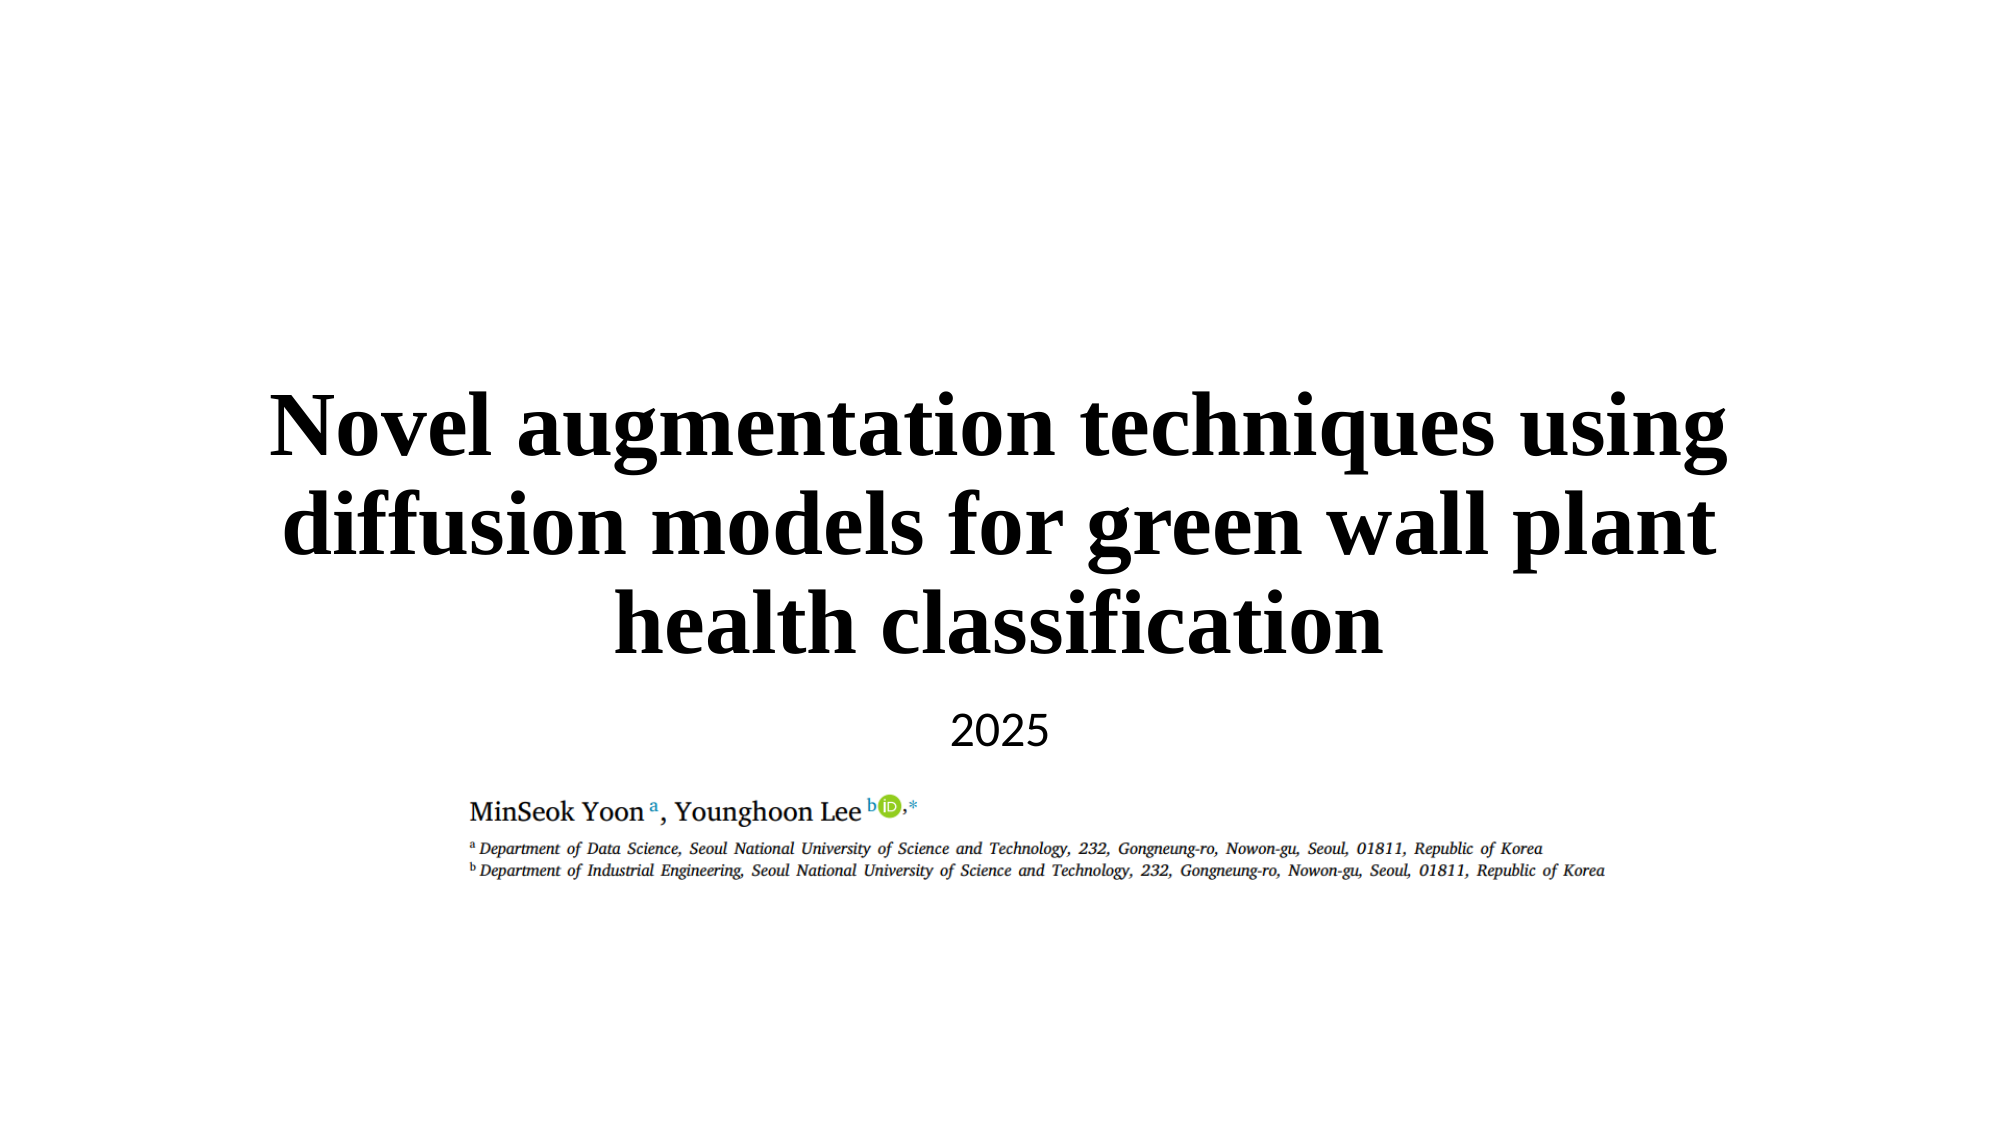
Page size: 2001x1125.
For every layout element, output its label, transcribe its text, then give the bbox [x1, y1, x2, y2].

subtitle 2025 [249, 695, 1750, 968]
picture [457, 782, 1628, 882]
title Novel augmentation techniques using diffusion models for green wall plant health classification [249, 289, 1750, 681]
